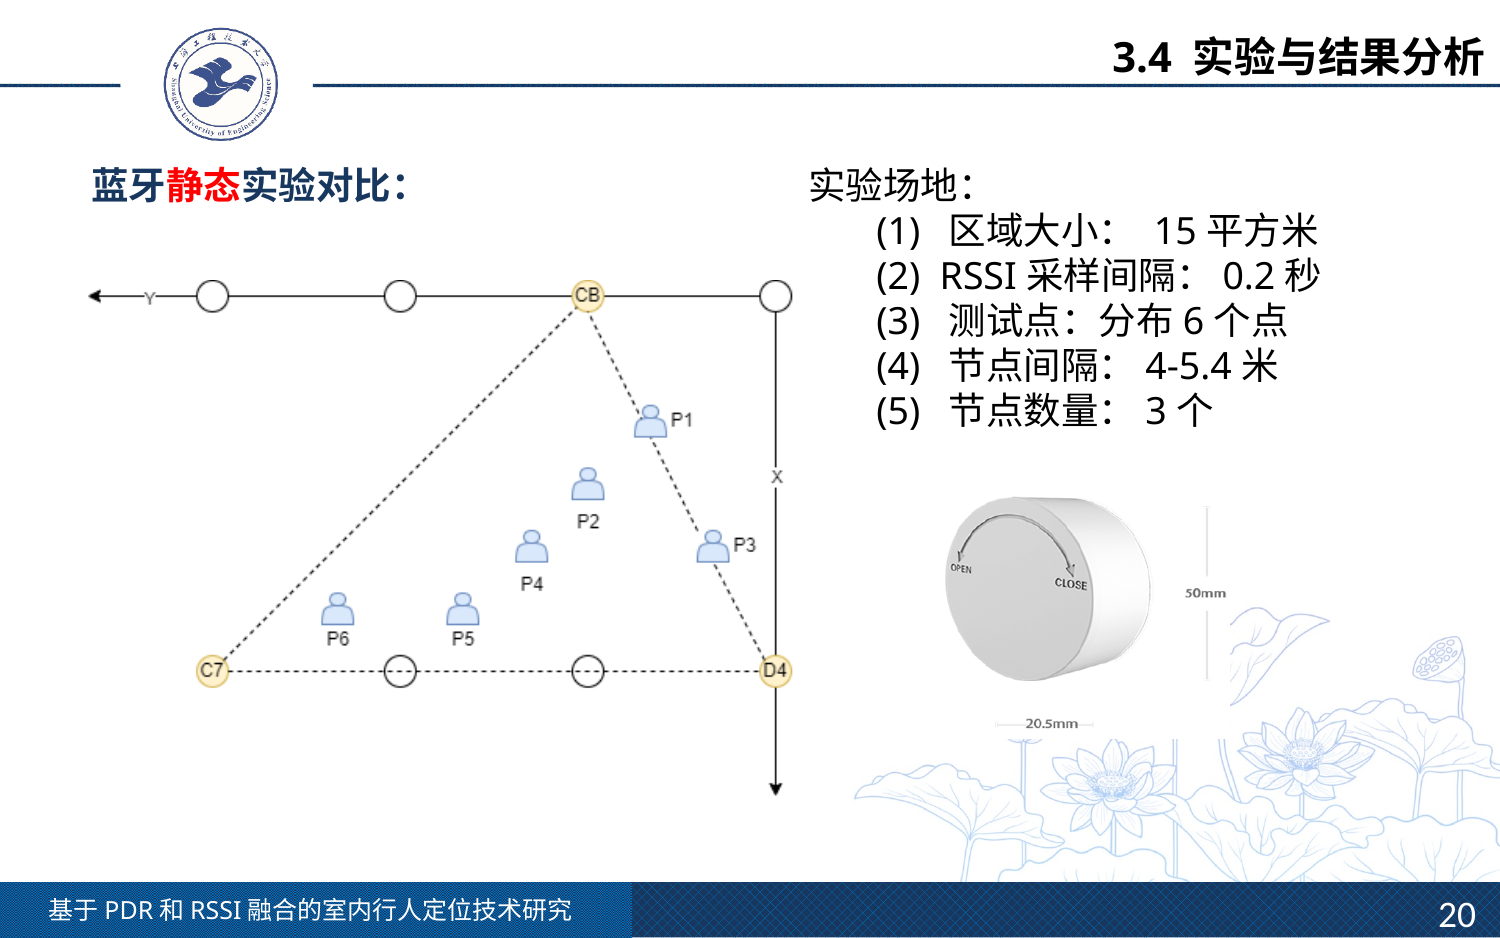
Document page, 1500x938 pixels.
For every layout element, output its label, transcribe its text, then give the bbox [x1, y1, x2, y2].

slide_number 20 [1423, 882, 1495, 933]
text_box 蓝牙静态实验对比： [76, 154, 793, 215]
picture [0, 0, 1500, 938]
text_box 实验场地： (1) 区域大小： 15平方米 (2) RSSI采样间隔：0.2秒 (3) 测试点：分布6个点 (4) 节点间隔：4-5.4米 (5) 节点数量：3个 [793, 154, 1500, 530]
text_box 3.4 实验与结果分析 [620, 23, 1500, 89]
